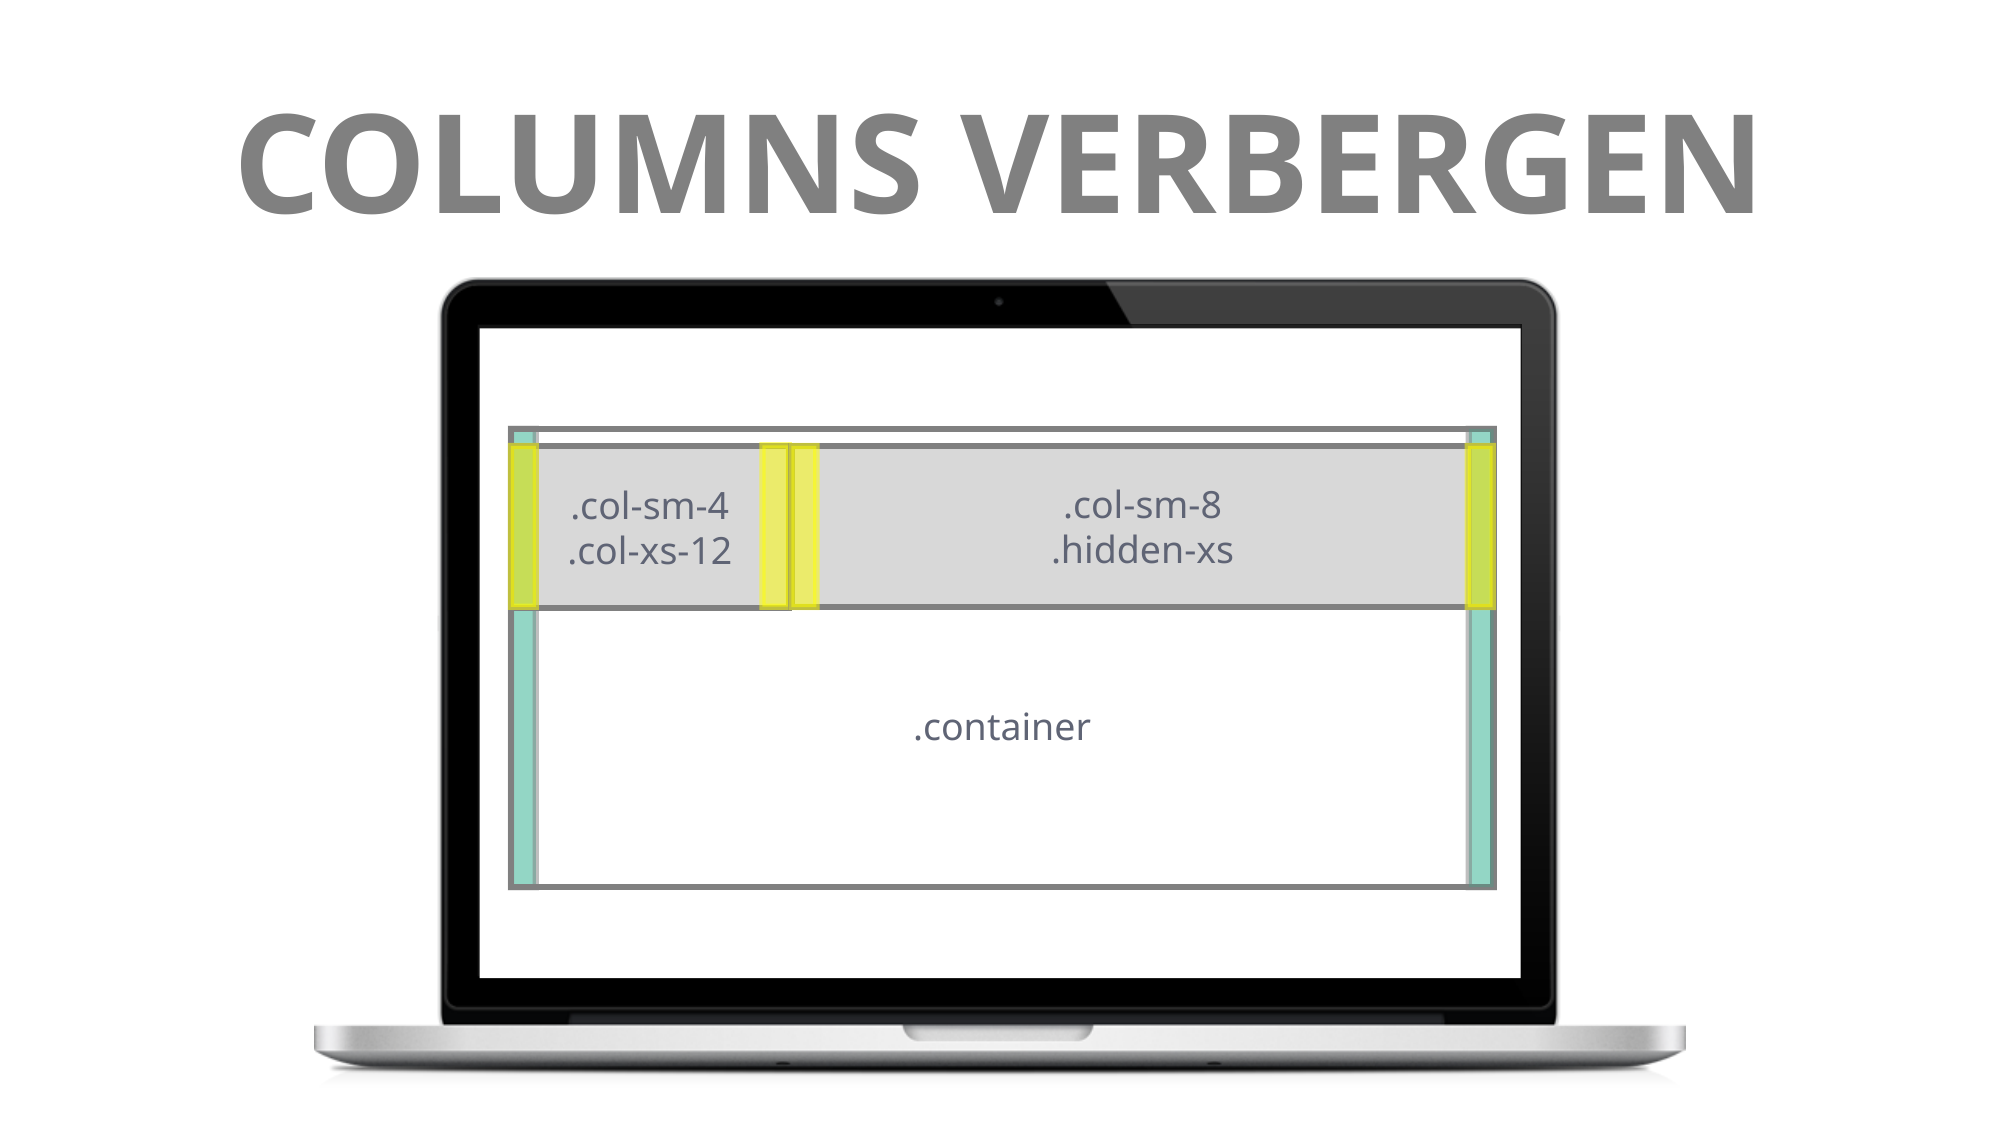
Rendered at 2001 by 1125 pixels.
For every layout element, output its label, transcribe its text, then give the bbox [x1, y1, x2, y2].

title COLUMNS VERBERGEN [137, 59, 1863, 278]
picture [314, 278, 1686, 1088]
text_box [510, 428, 1494, 888]
